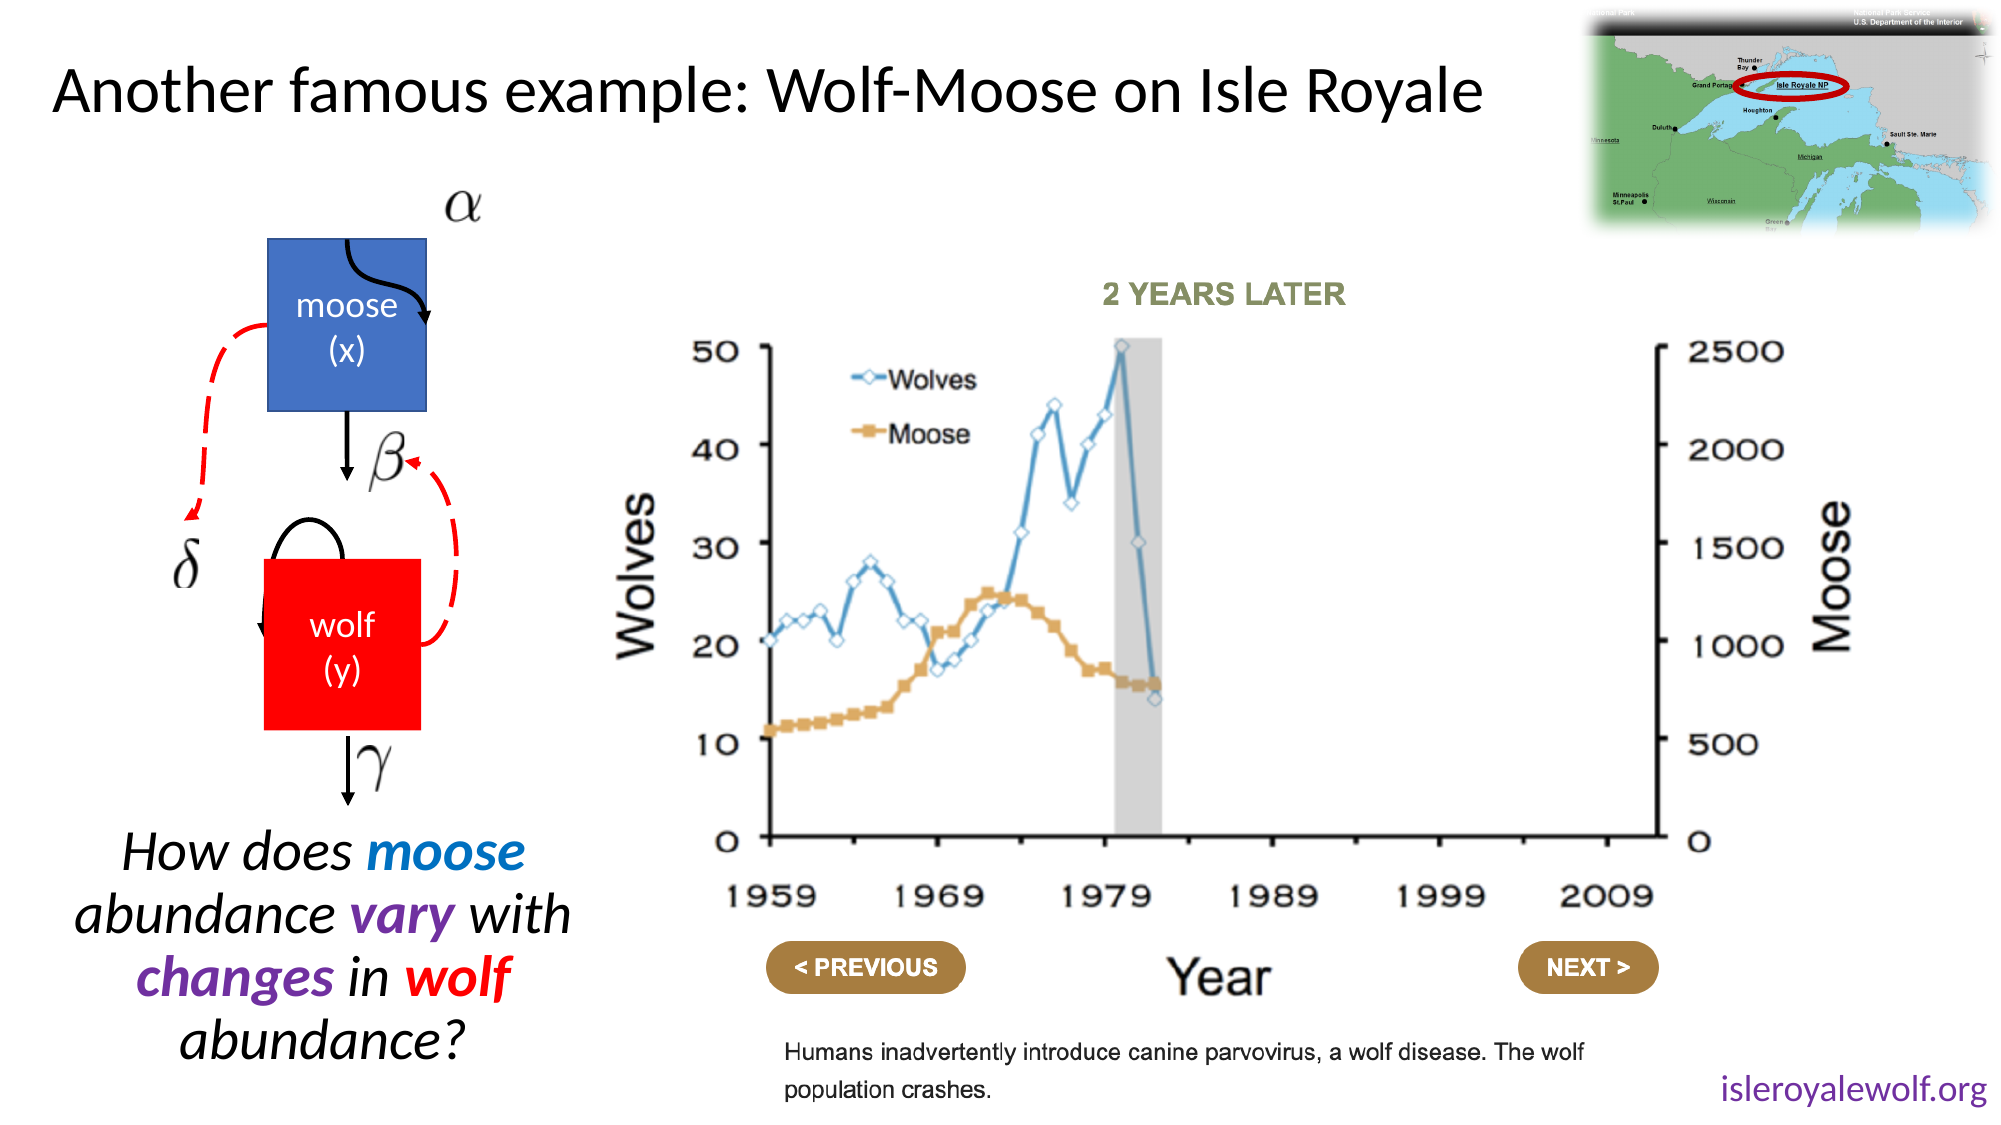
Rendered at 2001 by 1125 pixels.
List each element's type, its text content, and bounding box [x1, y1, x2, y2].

text_box How does moose abundance vary with changes in wolf abundance? [56, 805, 591, 1087]
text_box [173, 184, 488, 807]
text_box isleroyalewolf.org [1872, 1056, 2000, 1116]
text_box Another famous example: Wolf-Moose on Isle Royale [0, 38, 1538, 134]
picture [596, 4, 2000, 1125]
